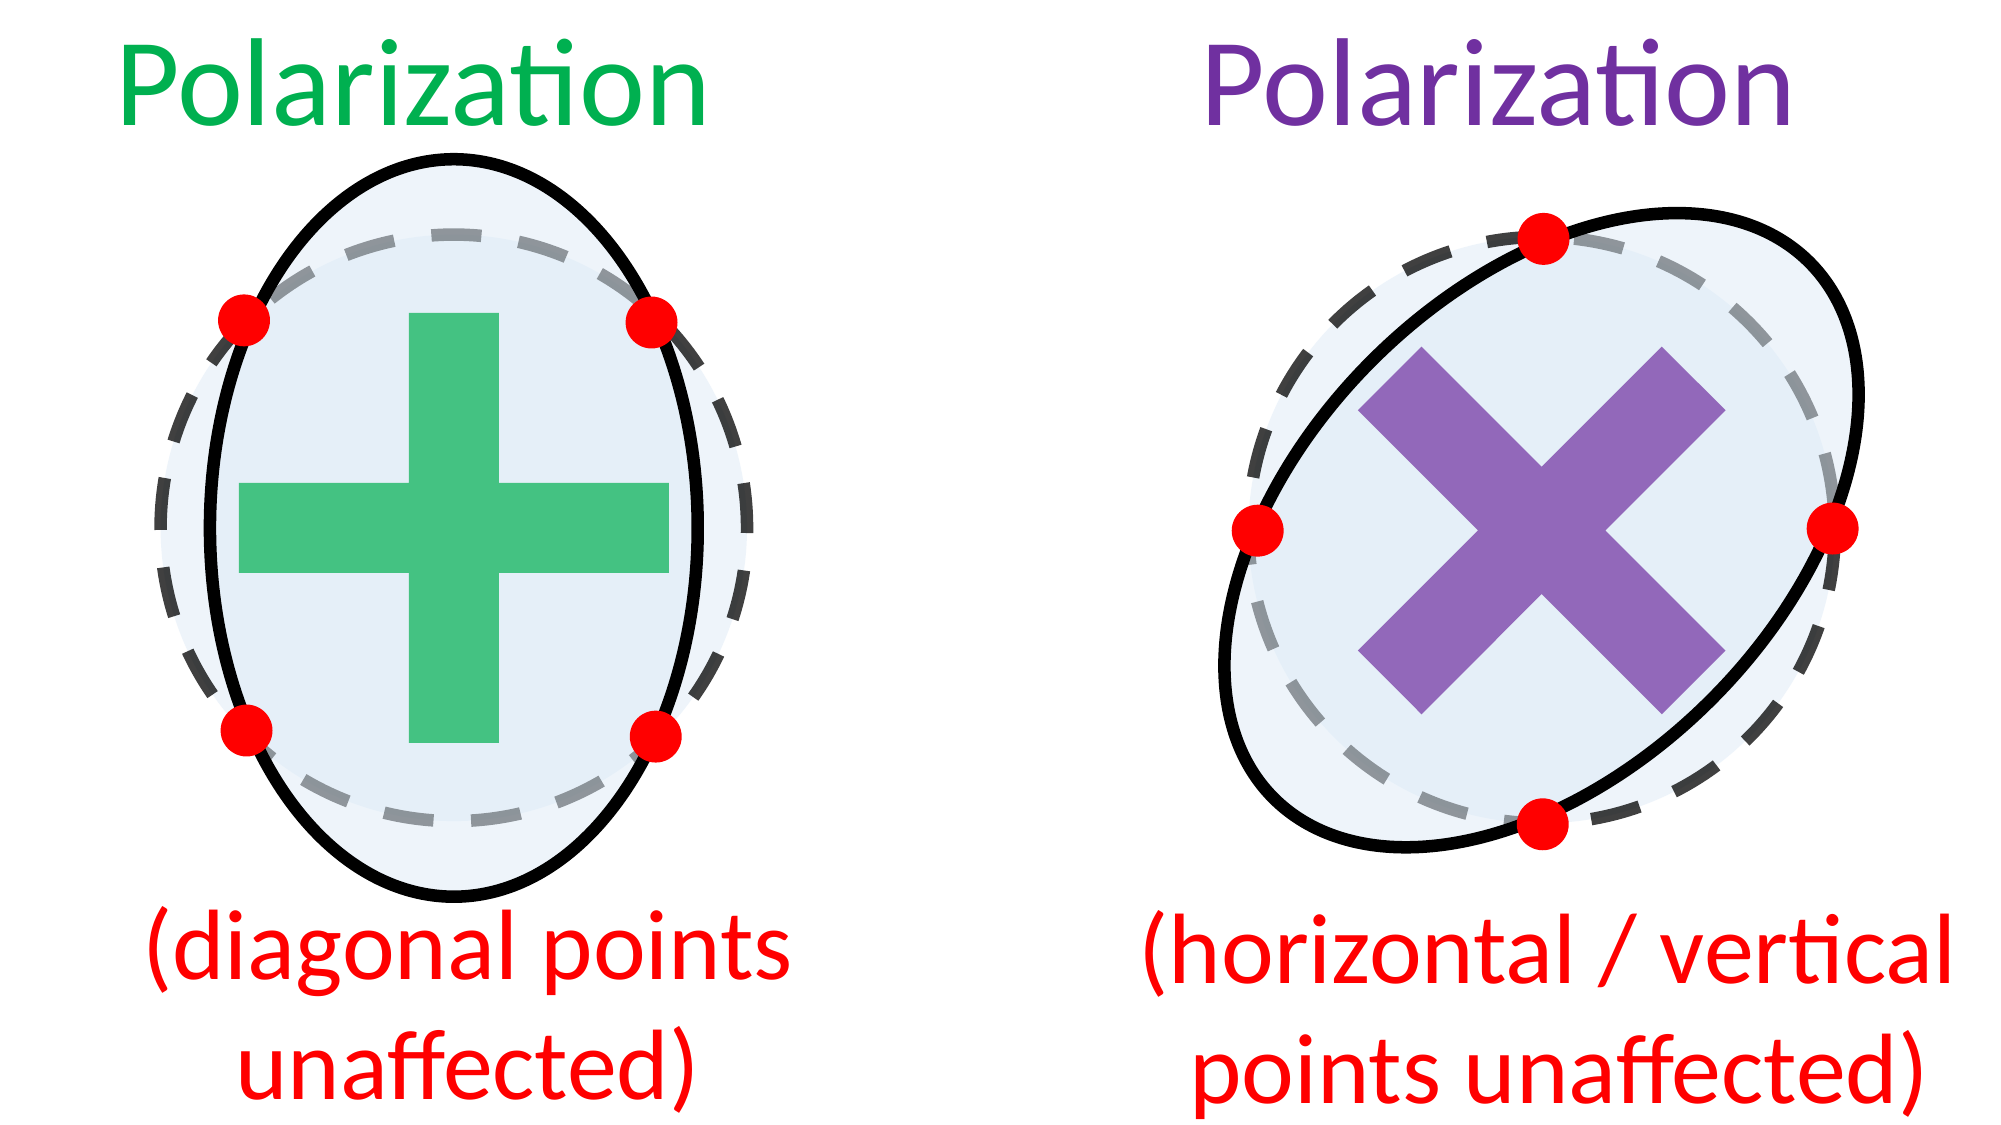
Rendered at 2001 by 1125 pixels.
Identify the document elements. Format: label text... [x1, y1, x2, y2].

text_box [1311, 299, 1775, 764]
text_box [1359, 236, 1520, 299]
text_box [667, 334, 749, 720]
text_box [1442, 212, 1860, 627]
text_box [629, 710, 682, 763]
text_box [625, 296, 678, 349]
text_box (diagonal points unaffected) [104, 872, 832, 1125]
text_box [1248, 347, 1311, 506]
text_box [159, 340, 240, 714]
text_box (horizontal / vertical points unaffected) [1118, 876, 2000, 1125]
text_box [1564, 764, 1721, 823]
text_box [1223, 430, 1637, 849]
text_box [220, 704, 273, 757]
text_box [238, 312, 670, 744]
text_box [1775, 552, 1835, 710]
text_box [218, 294, 270, 347]
text_box [208, 158, 699, 872]
